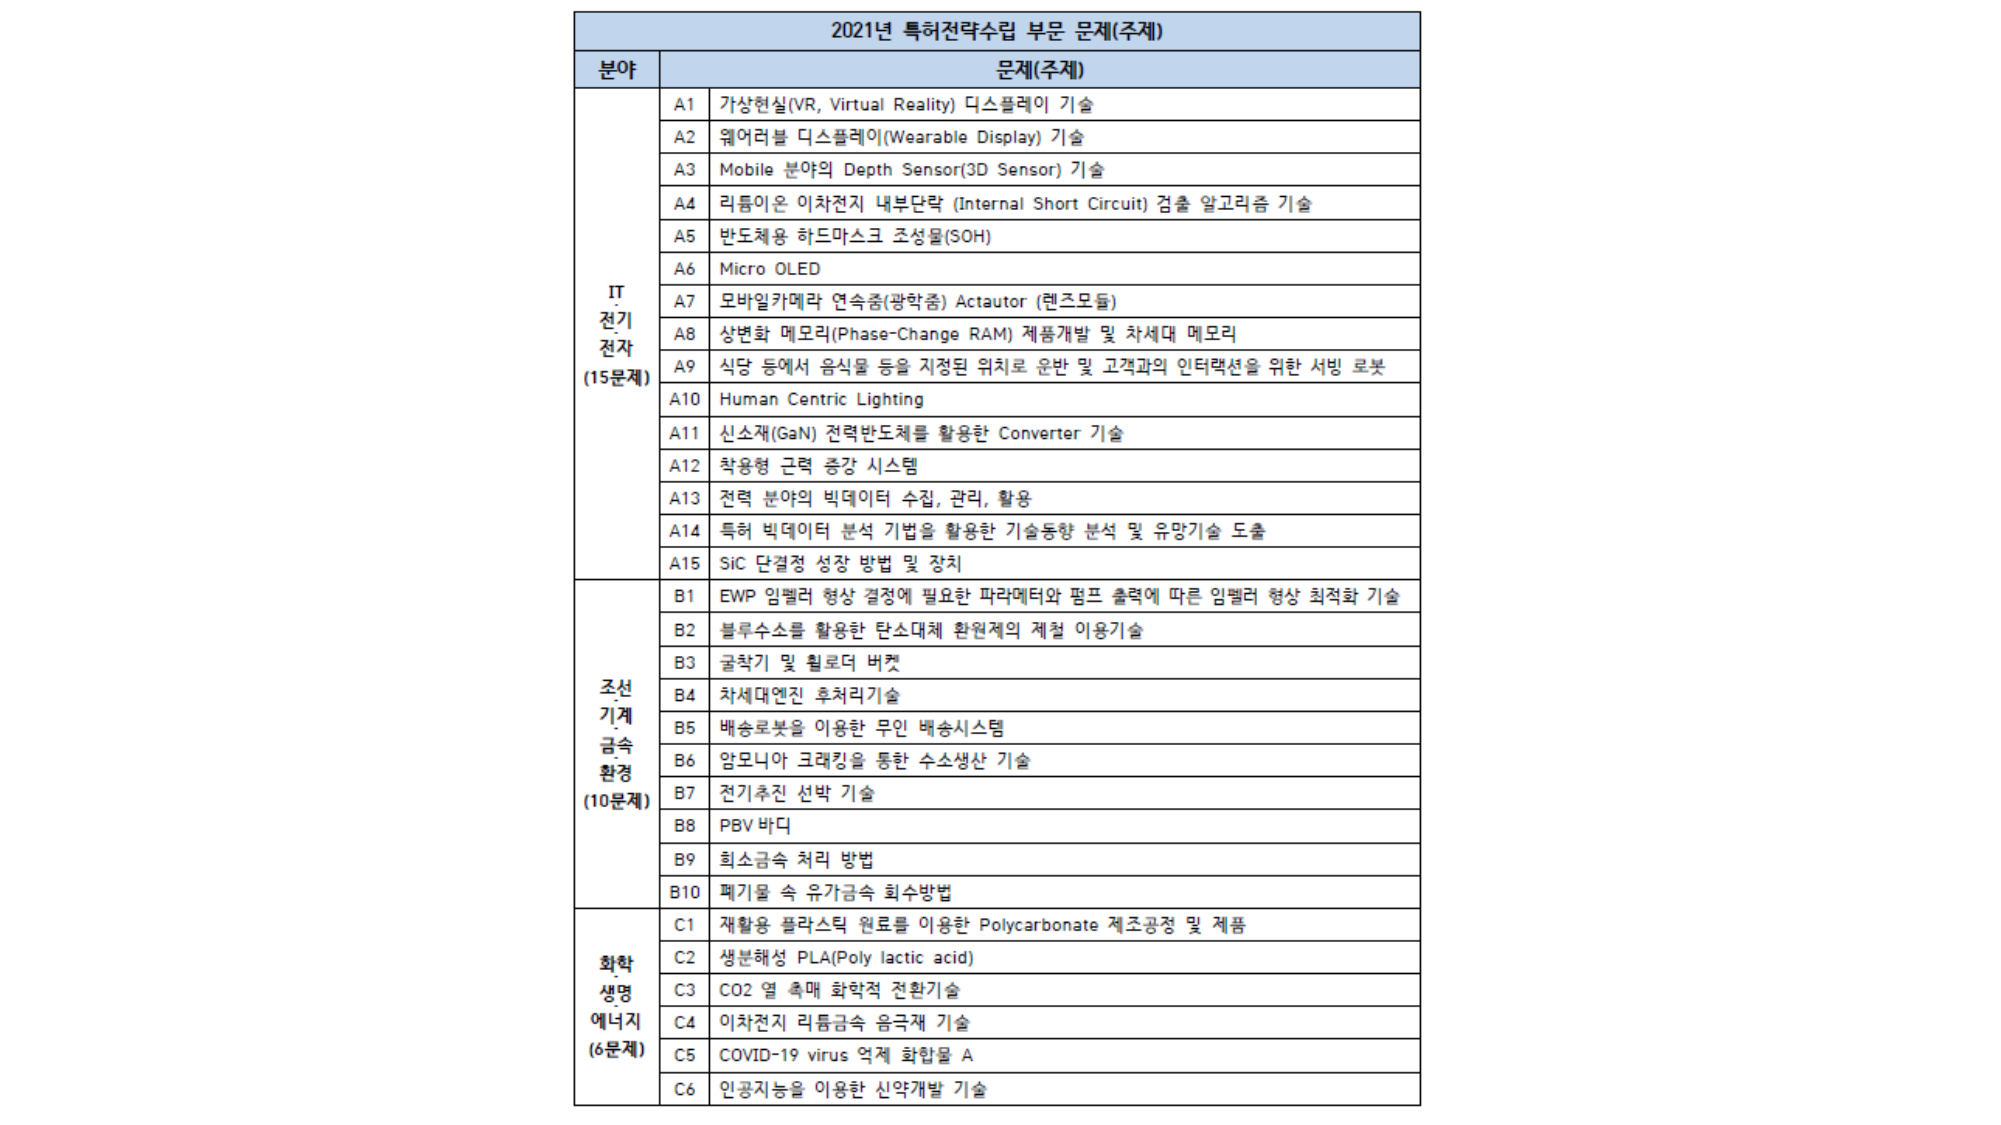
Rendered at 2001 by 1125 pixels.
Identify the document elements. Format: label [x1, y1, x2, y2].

picture [563, 0, 1437, 1125]
